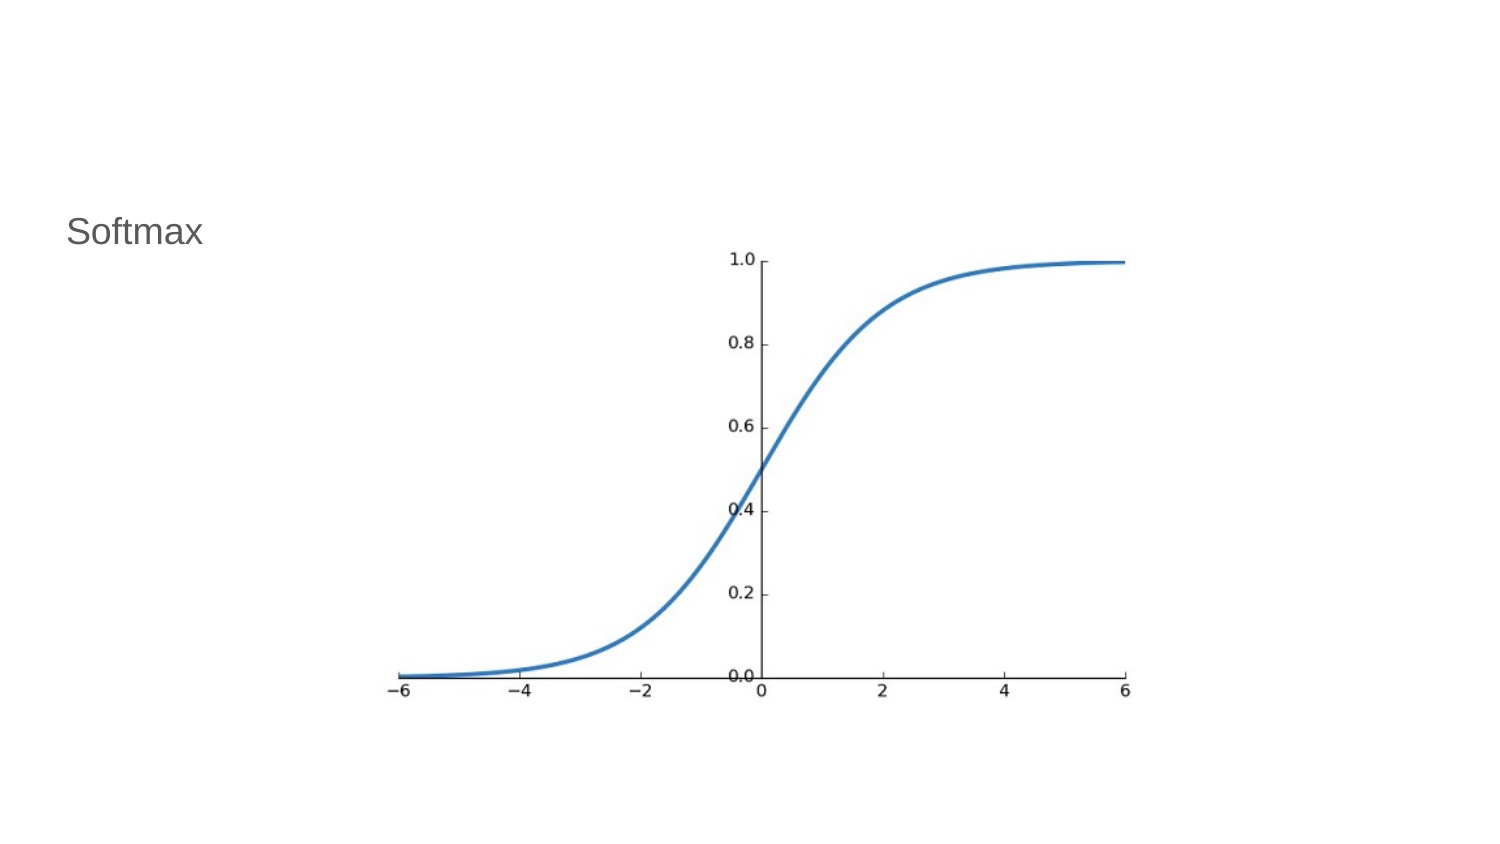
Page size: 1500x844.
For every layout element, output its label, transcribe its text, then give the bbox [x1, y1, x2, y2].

picture [281, 208, 1219, 730]
list Softmax [51, 189, 1449, 750]
